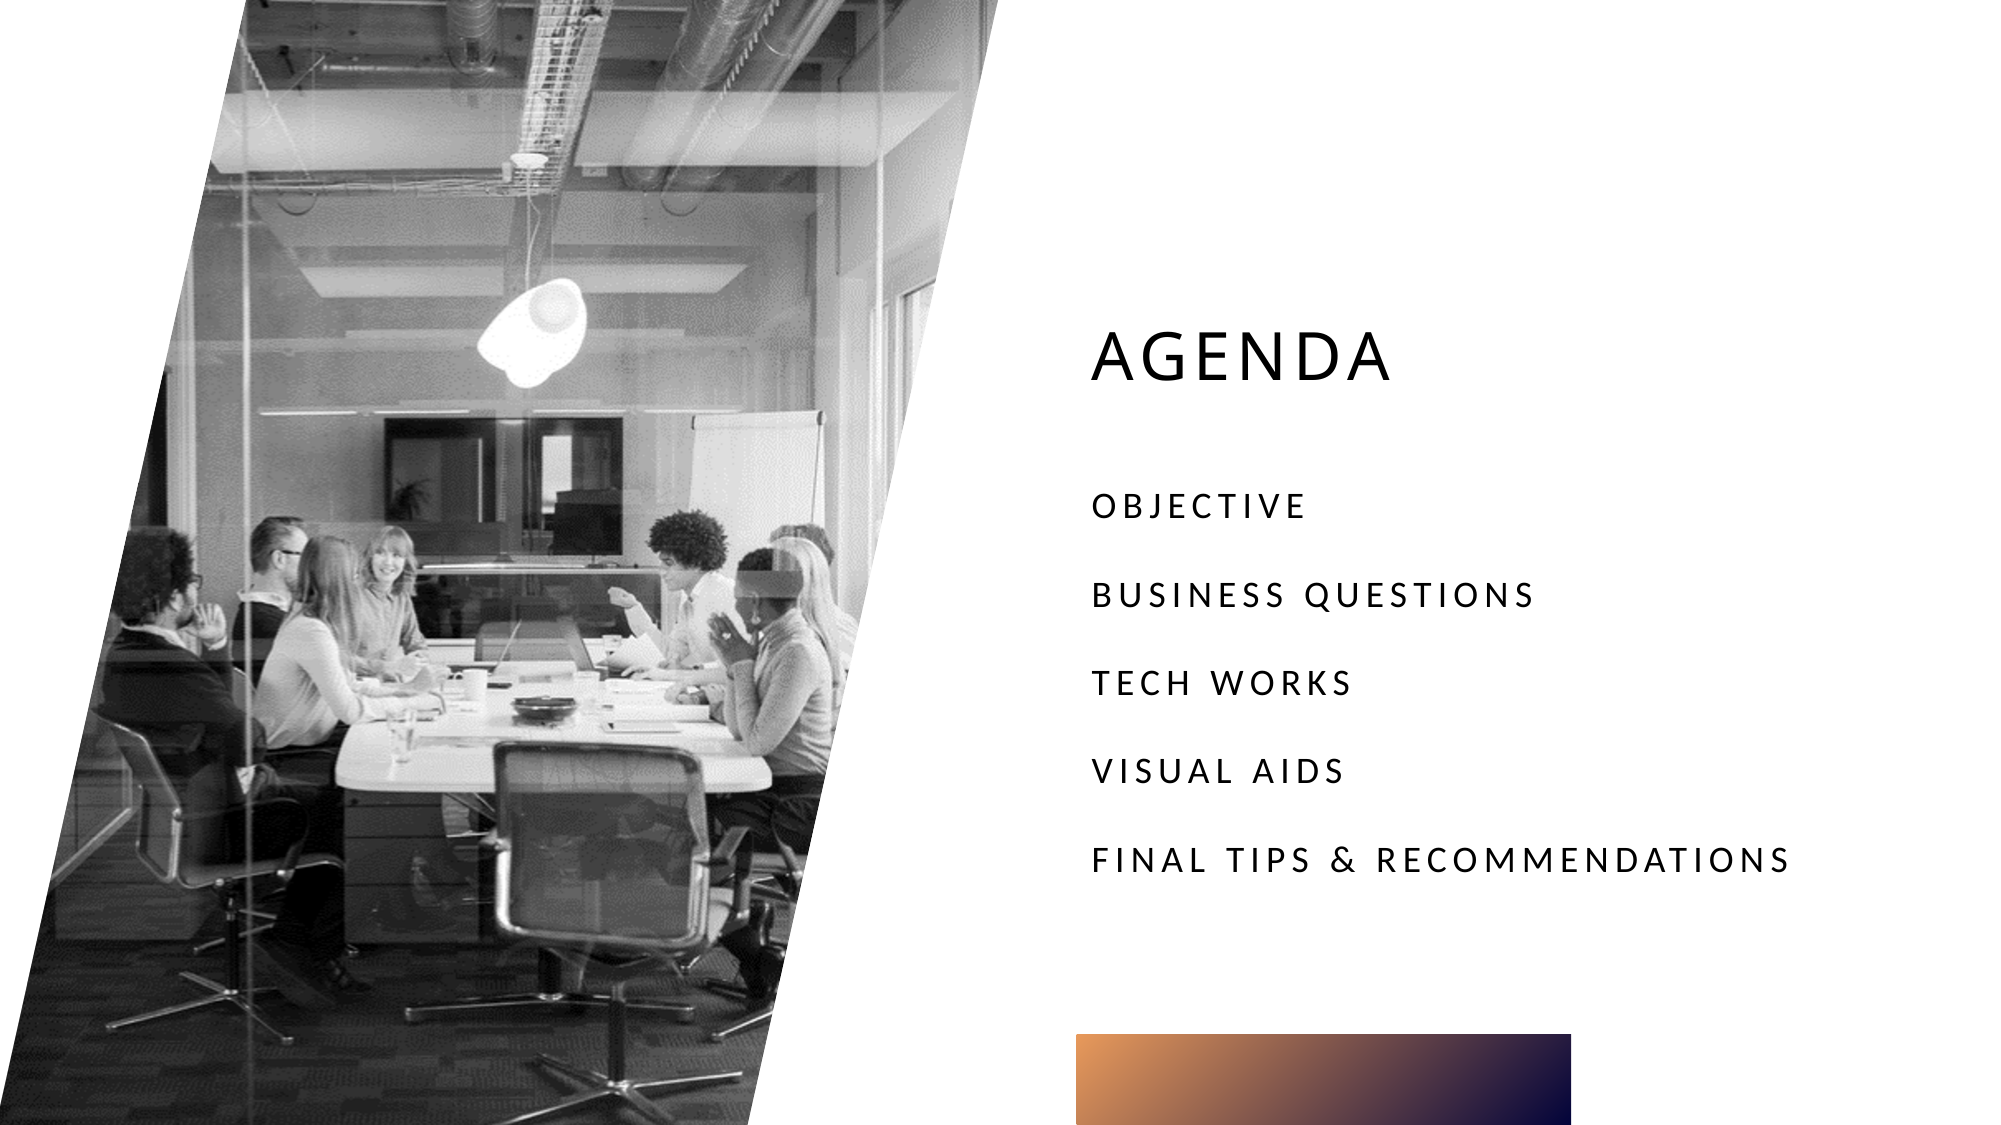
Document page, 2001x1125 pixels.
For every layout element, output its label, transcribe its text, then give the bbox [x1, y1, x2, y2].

title AGENDA [1076, 75, 1871, 402]
list Objective Business Questions Tech works VISUAL AIDS FINAL TIPS & Recommendations [1076, 451, 1871, 966]
picture [0, 0, 999, 1125]
